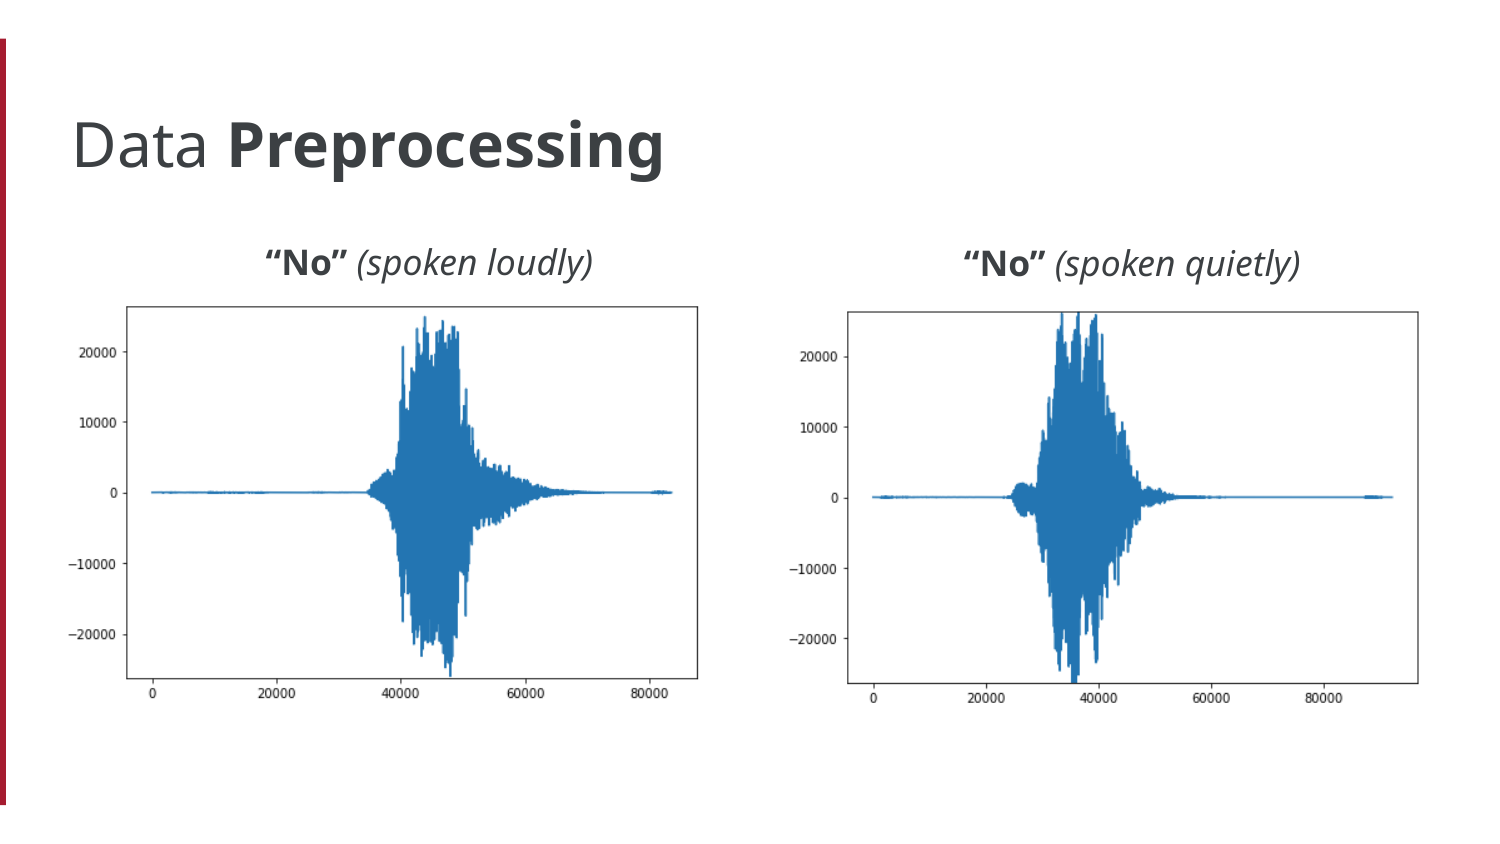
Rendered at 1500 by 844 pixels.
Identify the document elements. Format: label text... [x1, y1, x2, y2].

title “No” (spoken loudly) [221, 229, 638, 274]
picture [55, 275, 724, 704]
picture [776, 275, 1445, 719]
title “No” (spoken quietly) [924, 231, 1341, 274]
title Data Preprocessing [56, 99, 1336, 188]
